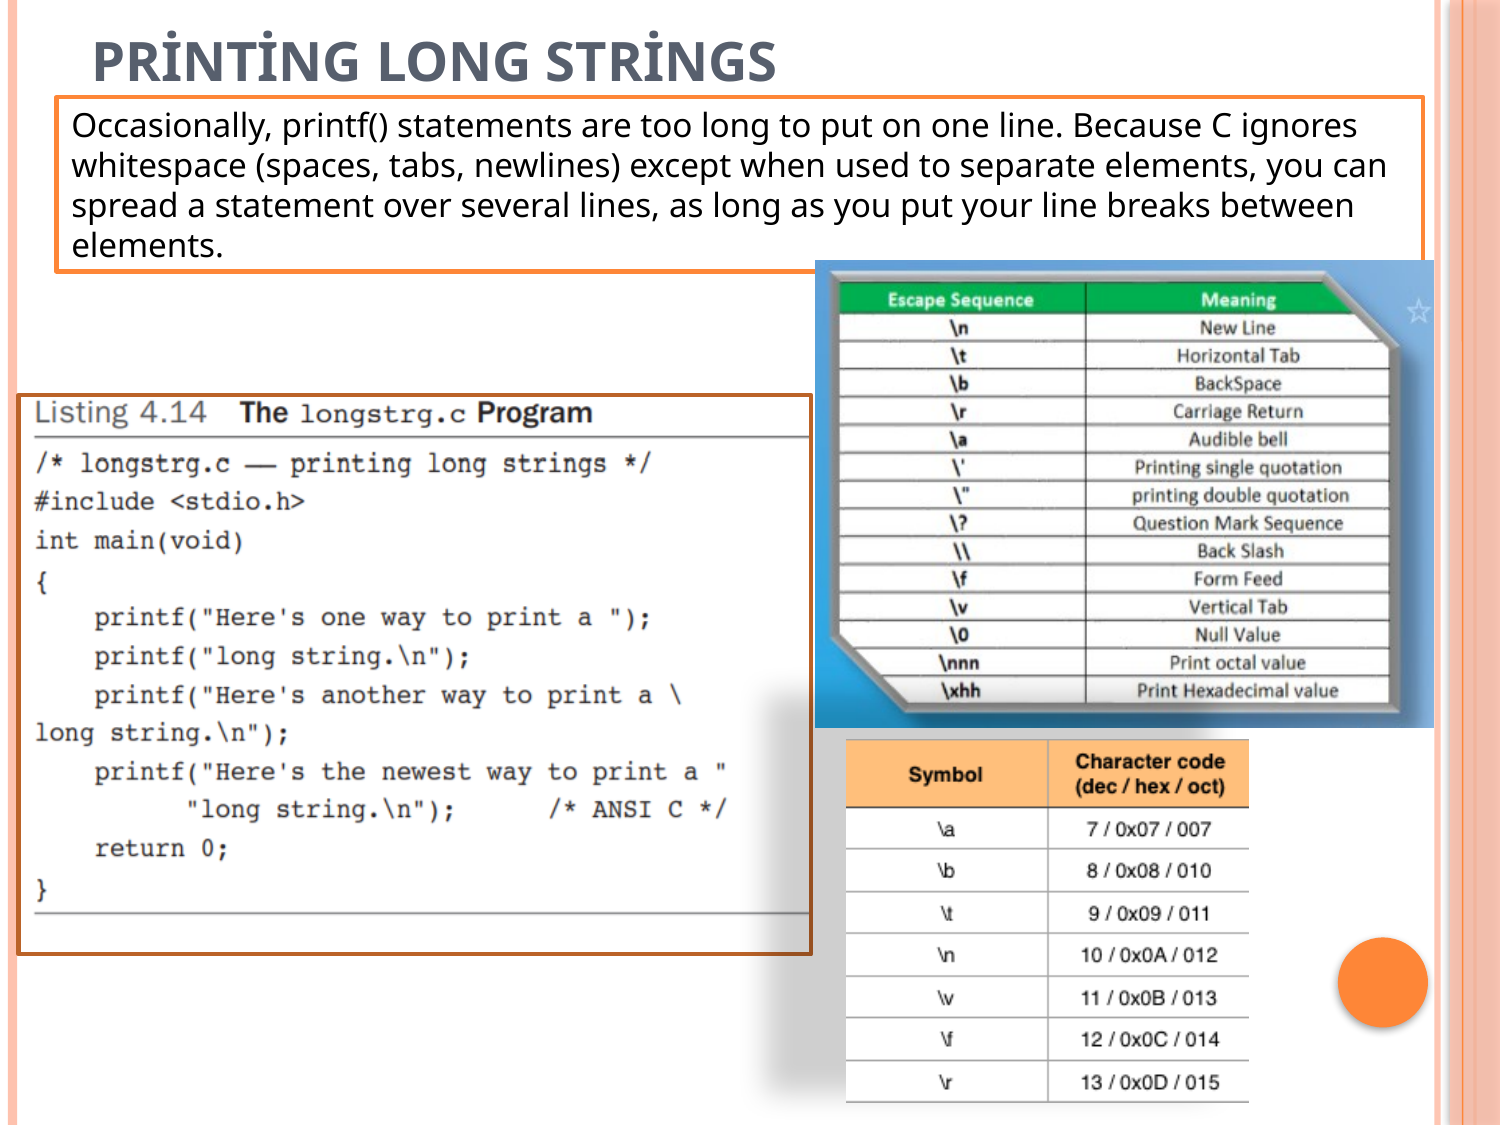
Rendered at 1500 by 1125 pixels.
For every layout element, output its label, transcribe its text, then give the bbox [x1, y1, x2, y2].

picture [19, 396, 810, 953]
picture [814, 260, 1435, 729]
text_box Occasionally, printf() statements are too long to put on one line. Because C ignores whitespace (spaces, tabs, newlines) except when used to separate elements, you can spread a statement over several lines, as long as you put your line breaks between elements. [54, 95, 1425, 274]
title Printing Long Strings [76, 19, 1302, 95]
picture [845, 739, 1250, 1104]
